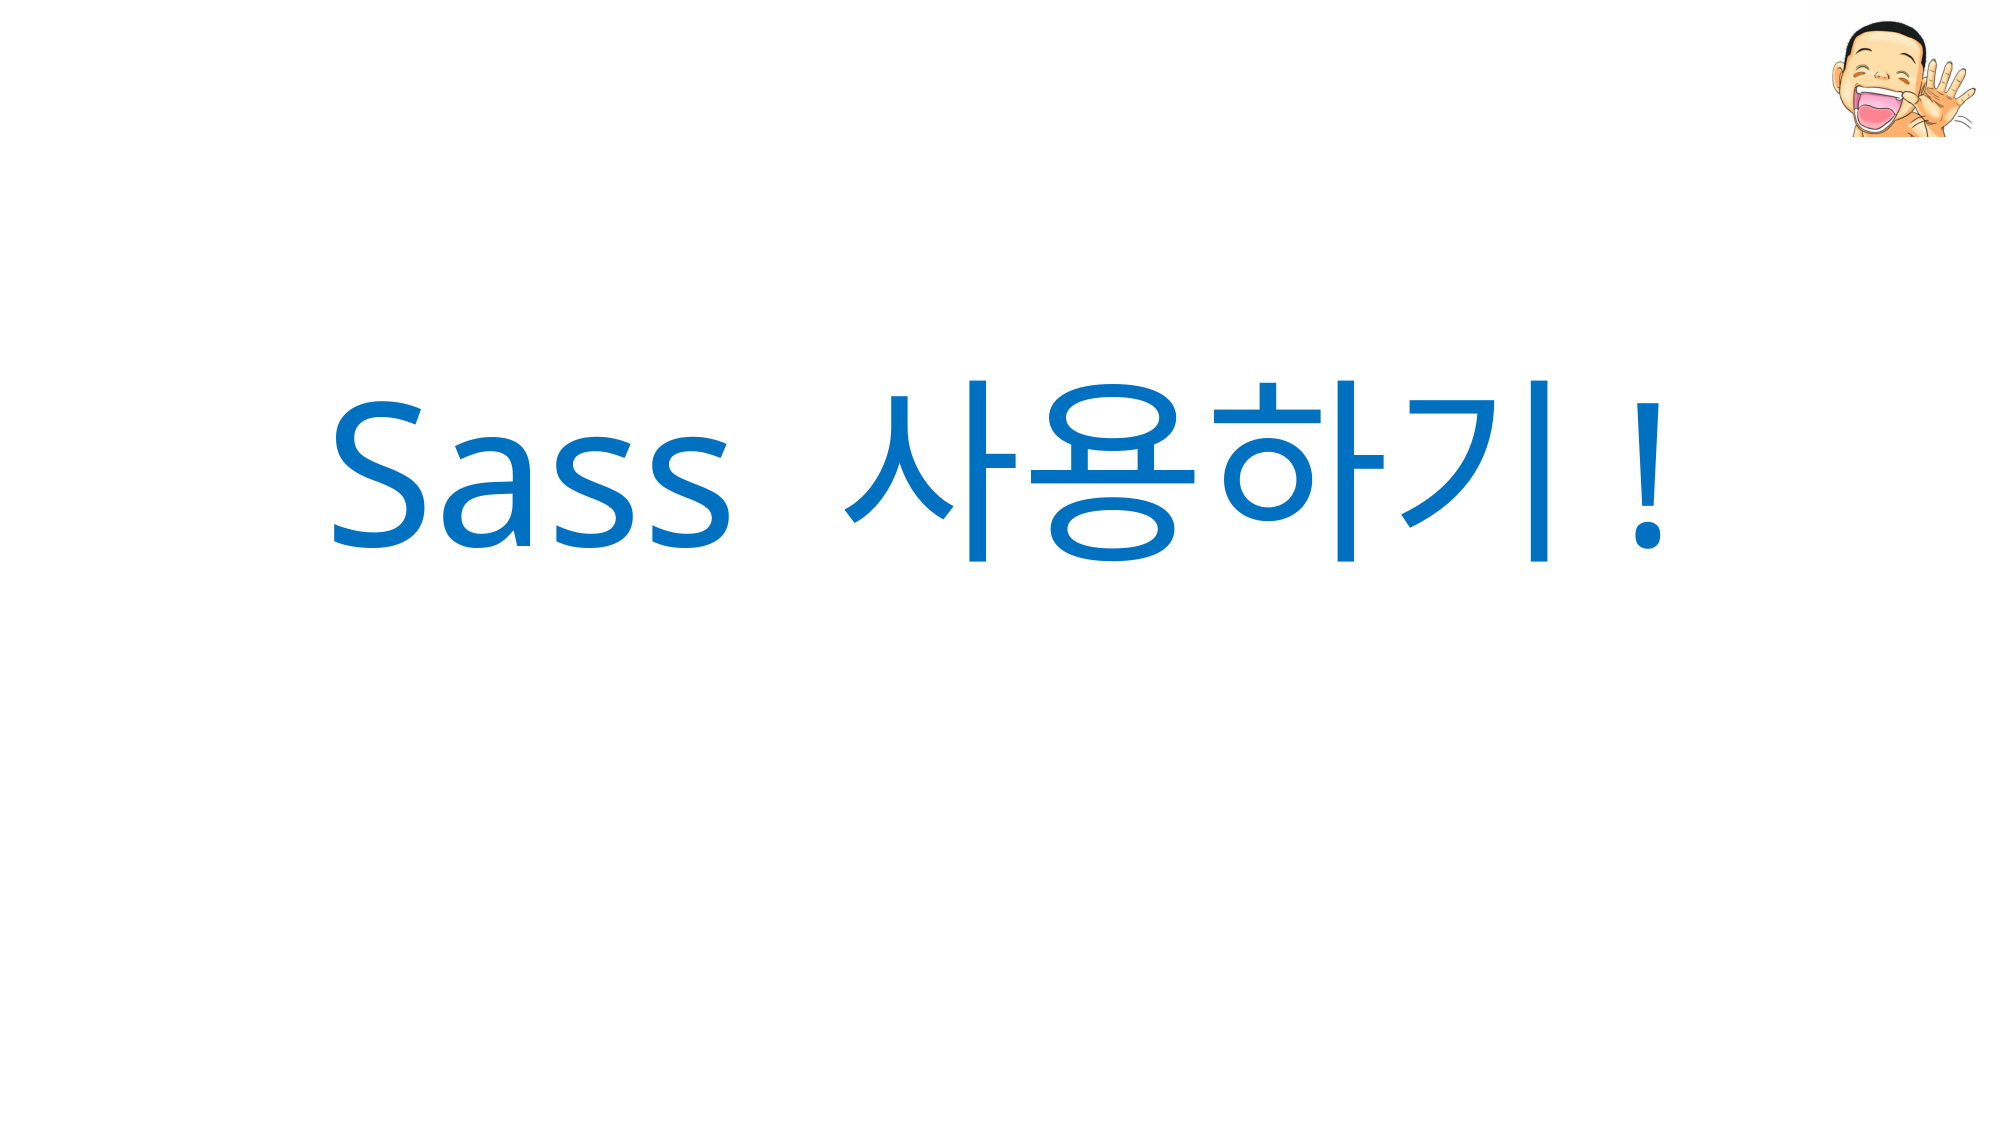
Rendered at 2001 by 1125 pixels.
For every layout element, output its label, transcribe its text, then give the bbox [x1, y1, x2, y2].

picture [1808, 0, 2000, 137]
text_box Sass 사용하기! [0, 218, 2000, 594]
